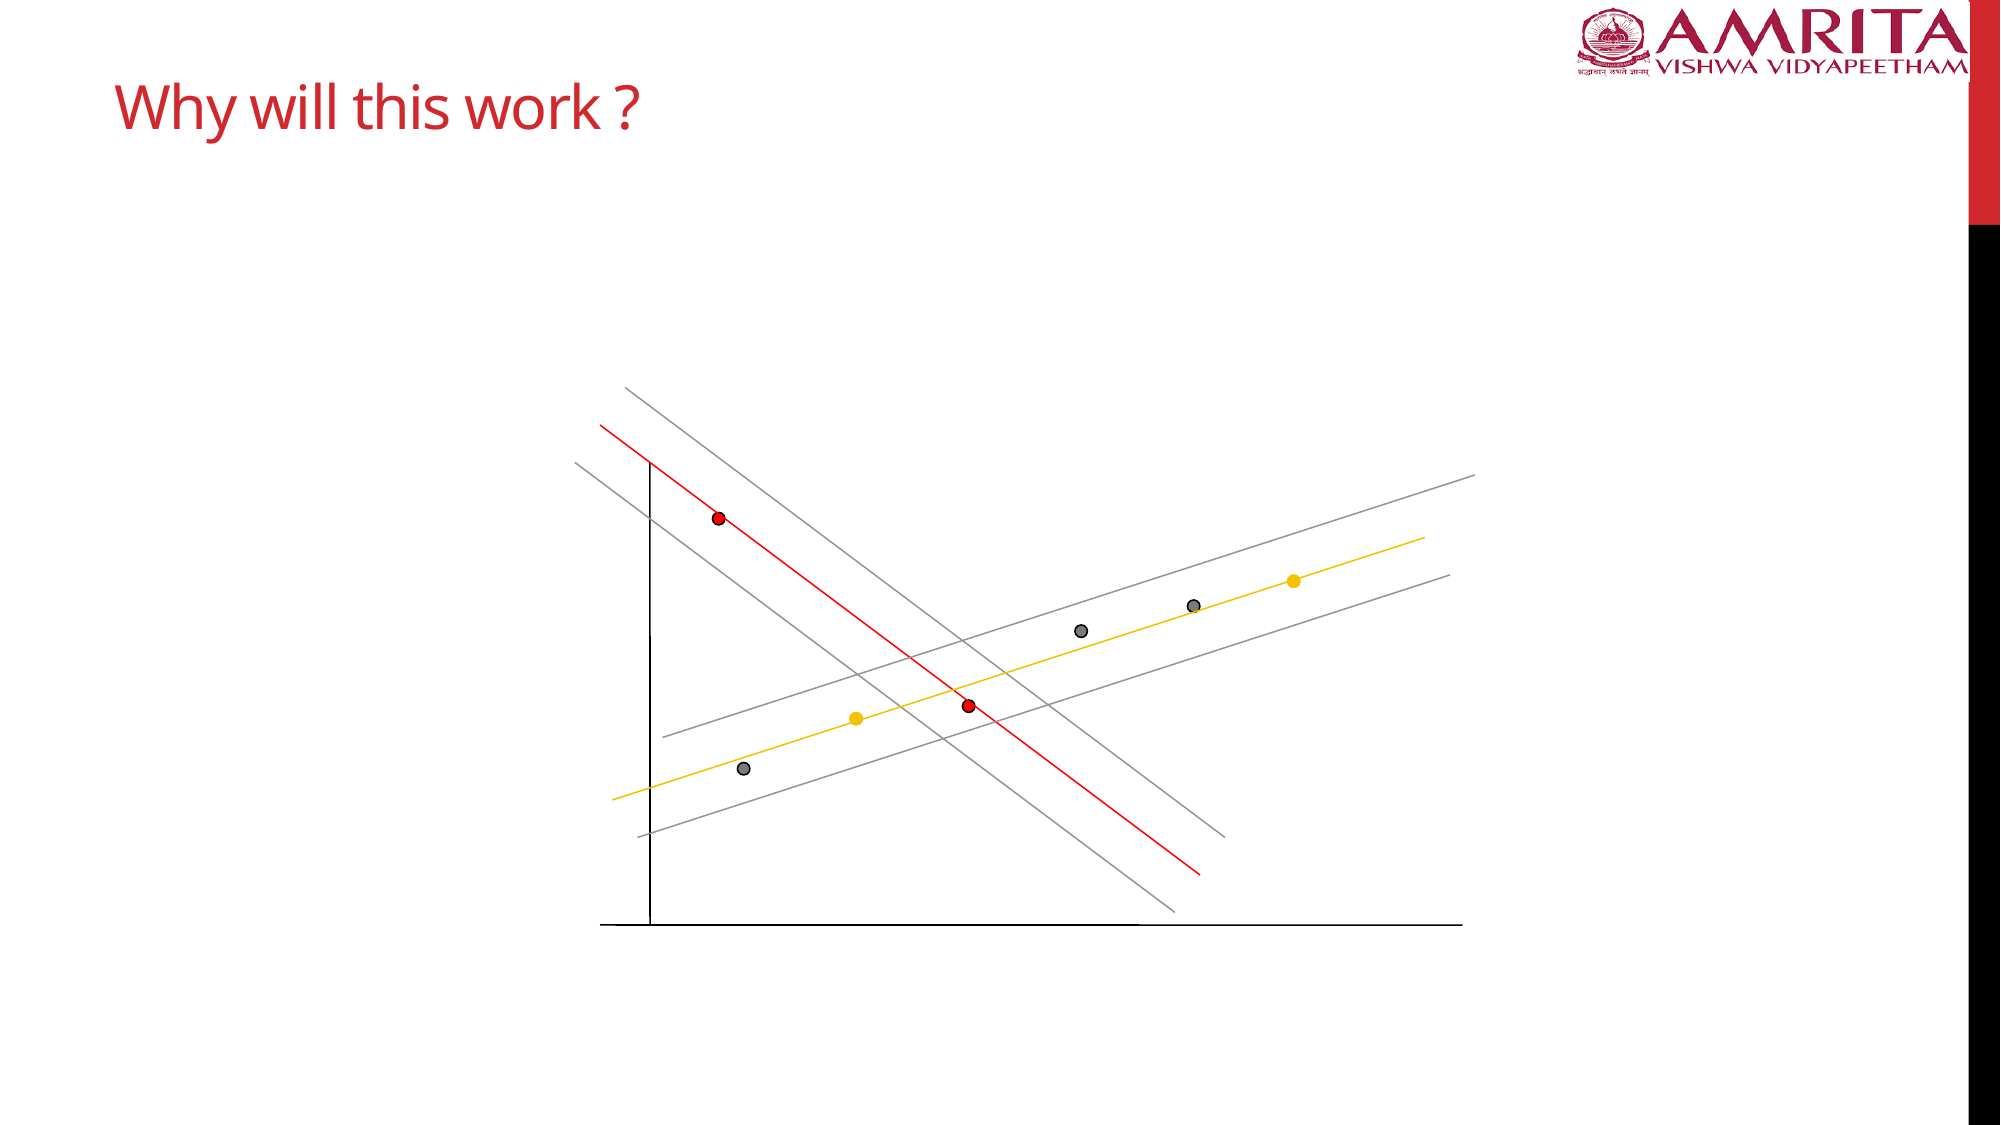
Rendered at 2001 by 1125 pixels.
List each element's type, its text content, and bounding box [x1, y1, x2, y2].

picture [1575, 2, 1970, 82]
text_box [574, 386, 1226, 913]
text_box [611, 474, 1476, 838]
title Why will this work ? [99, 25, 1898, 185]
